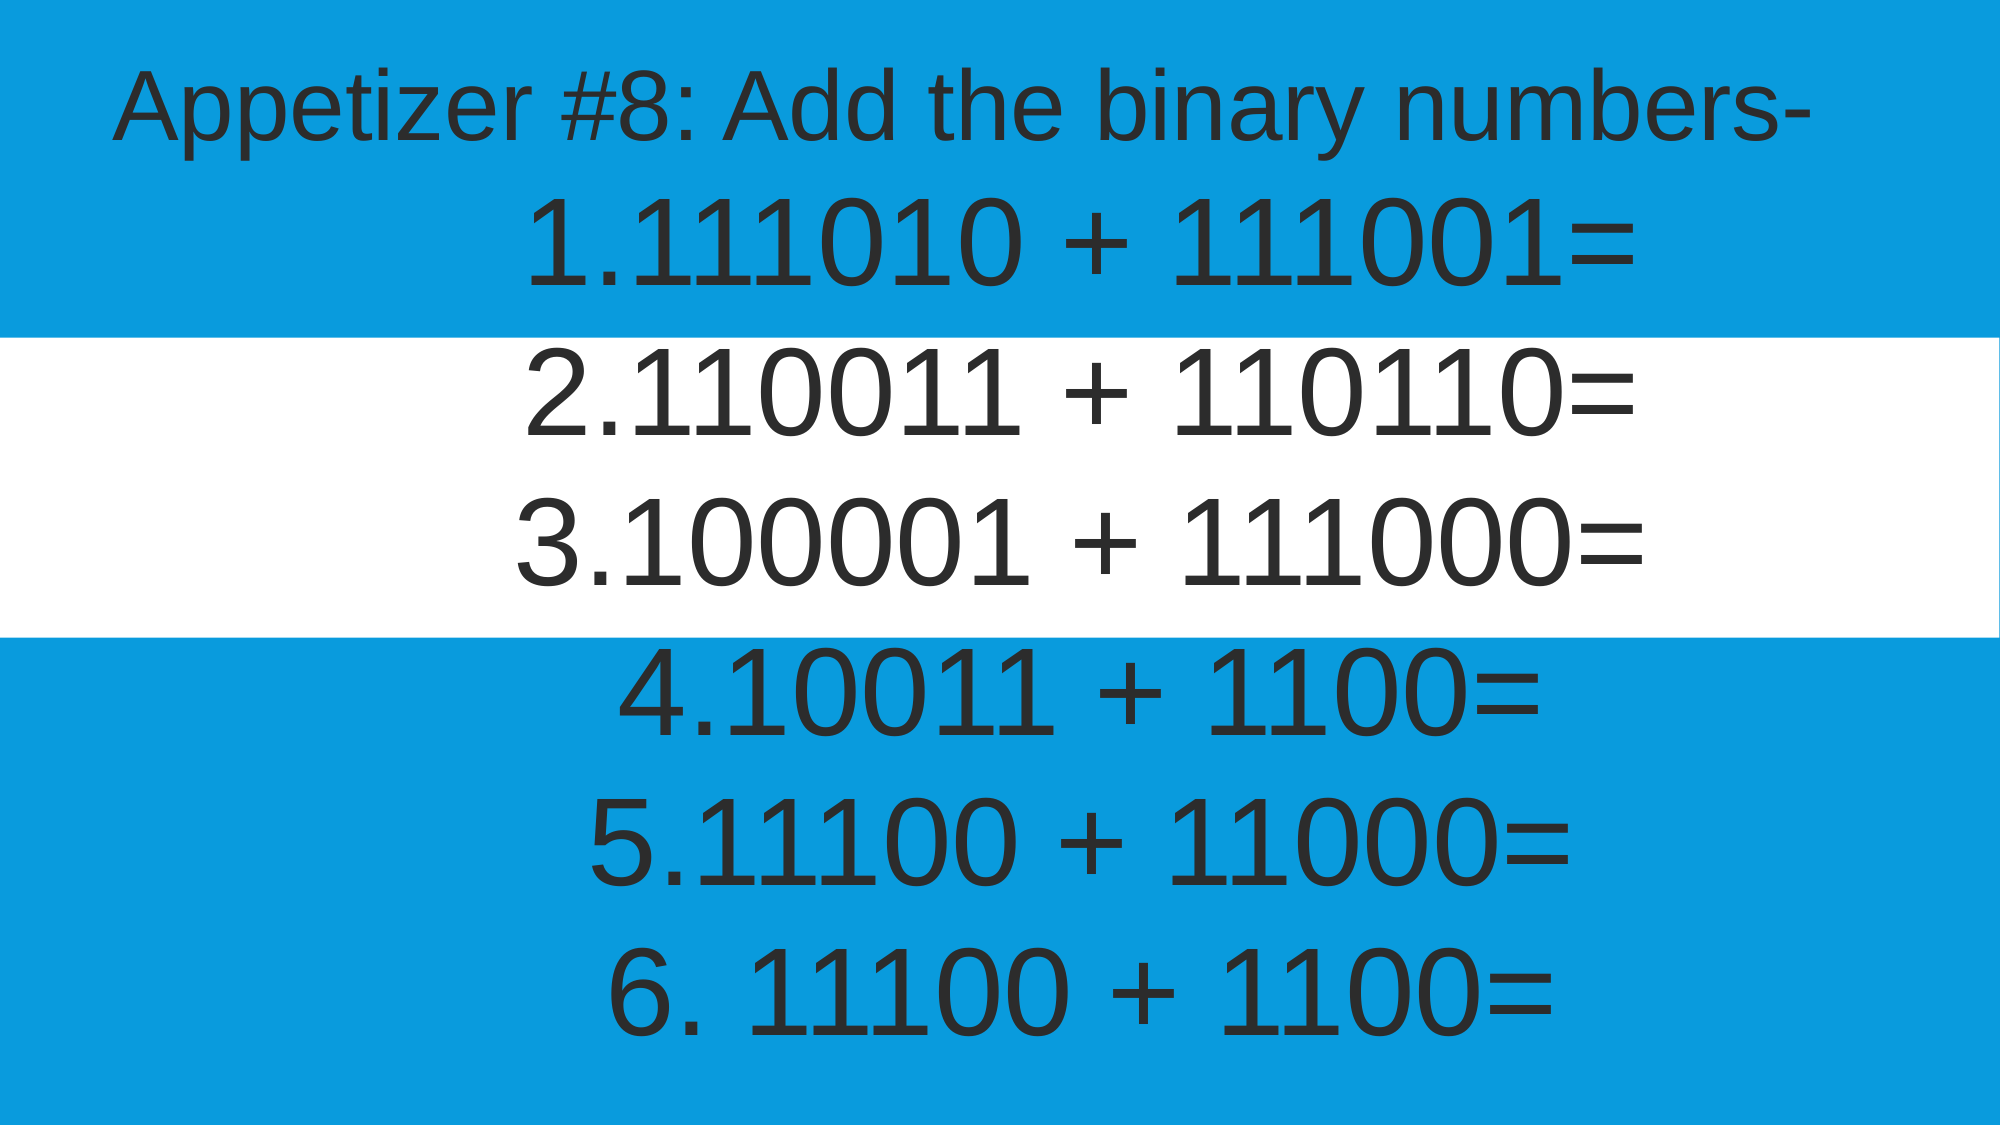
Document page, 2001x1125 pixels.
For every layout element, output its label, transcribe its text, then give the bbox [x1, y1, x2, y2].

text_box Appetizer #8: Add the binary numbers- 111010 + 111001= 2.110011 + 110110= 3.100001 + 111000= 4.10011 + 1100= 5.11100 + 11000= 6. 11100 + 1100= [97, 32, 2000, 1125]
